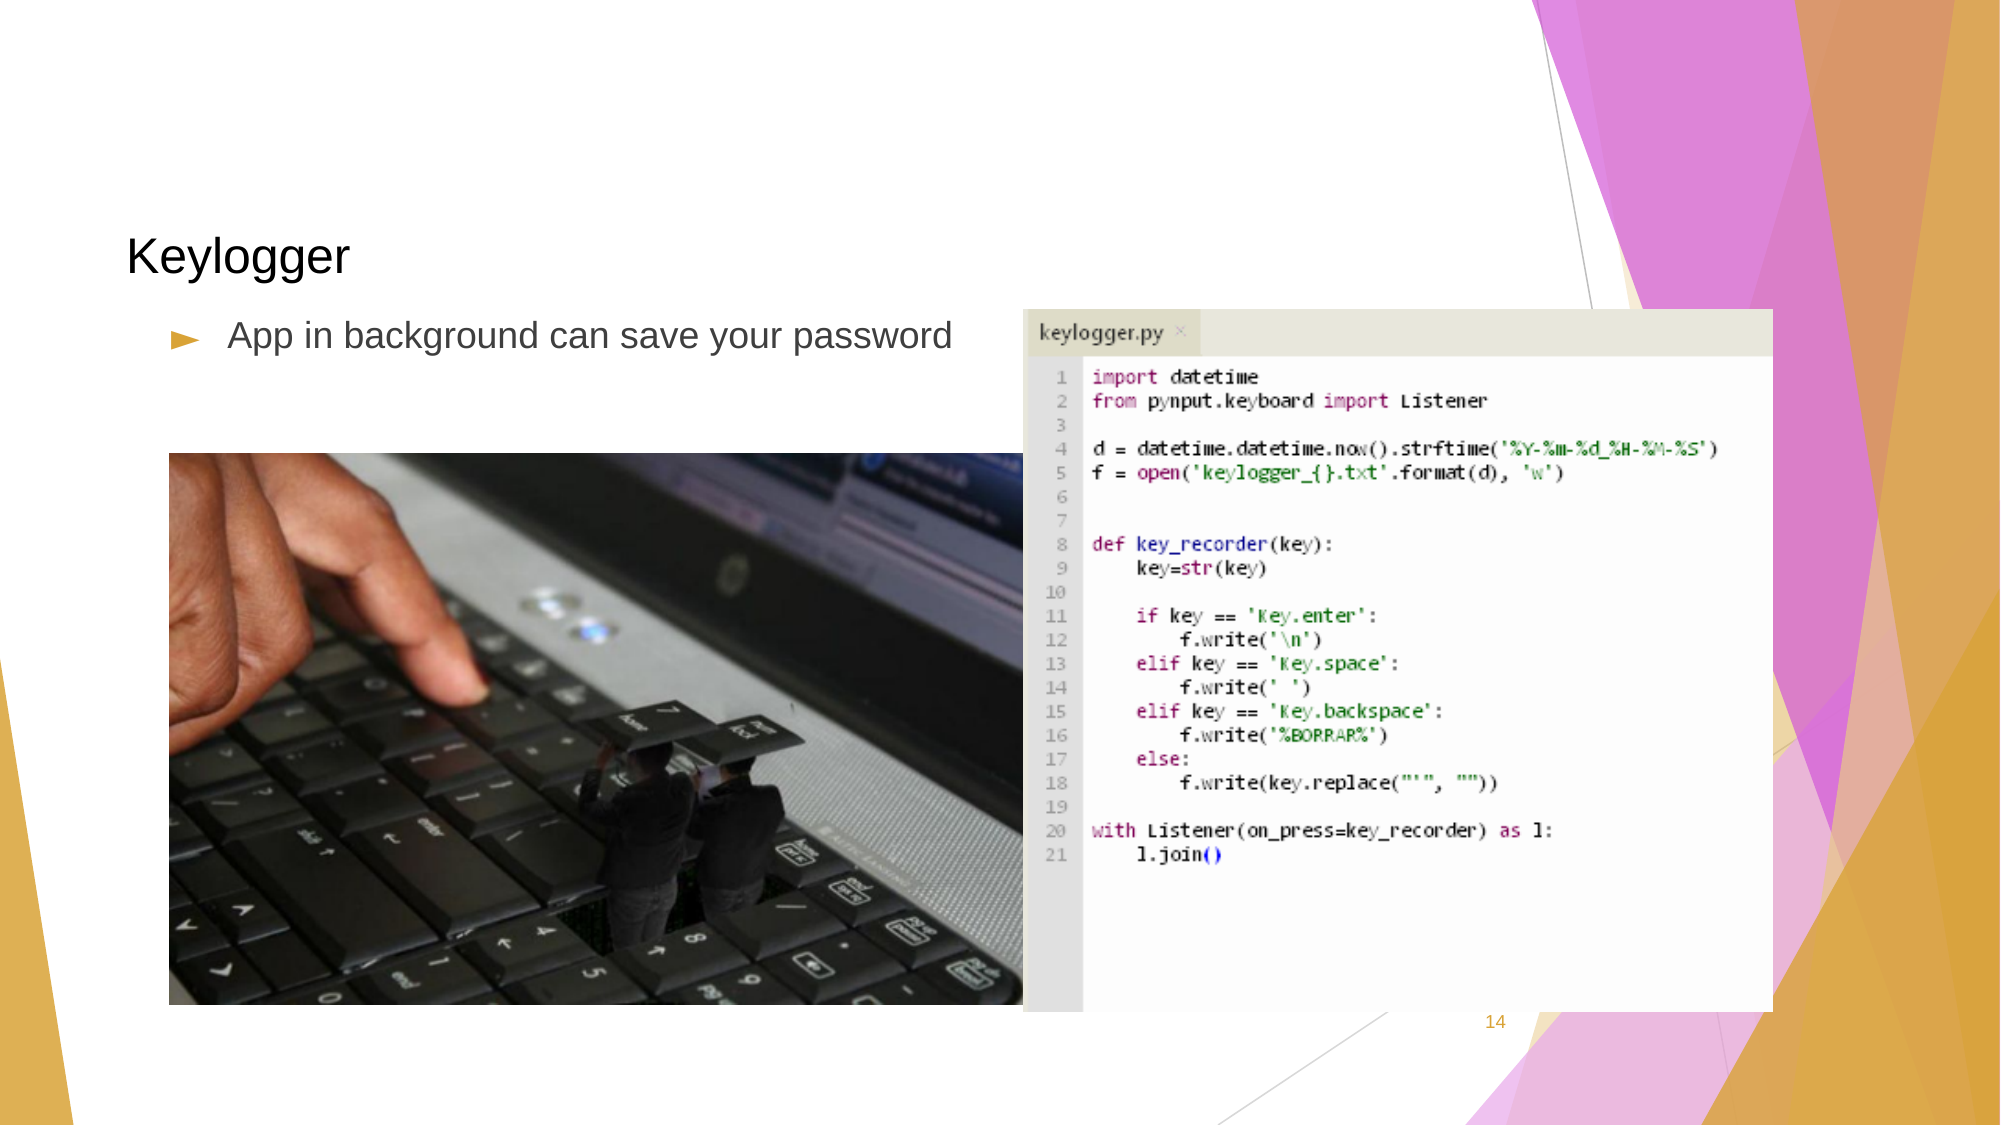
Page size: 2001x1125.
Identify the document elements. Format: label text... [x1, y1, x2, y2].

slide_number 14 [1409, 1021, 1522, 1051]
text_box App in background can save your password [156, 303, 1283, 413]
picture [168, 308, 1774, 1012]
text_box Keylogger [111, 216, 1541, 242]
